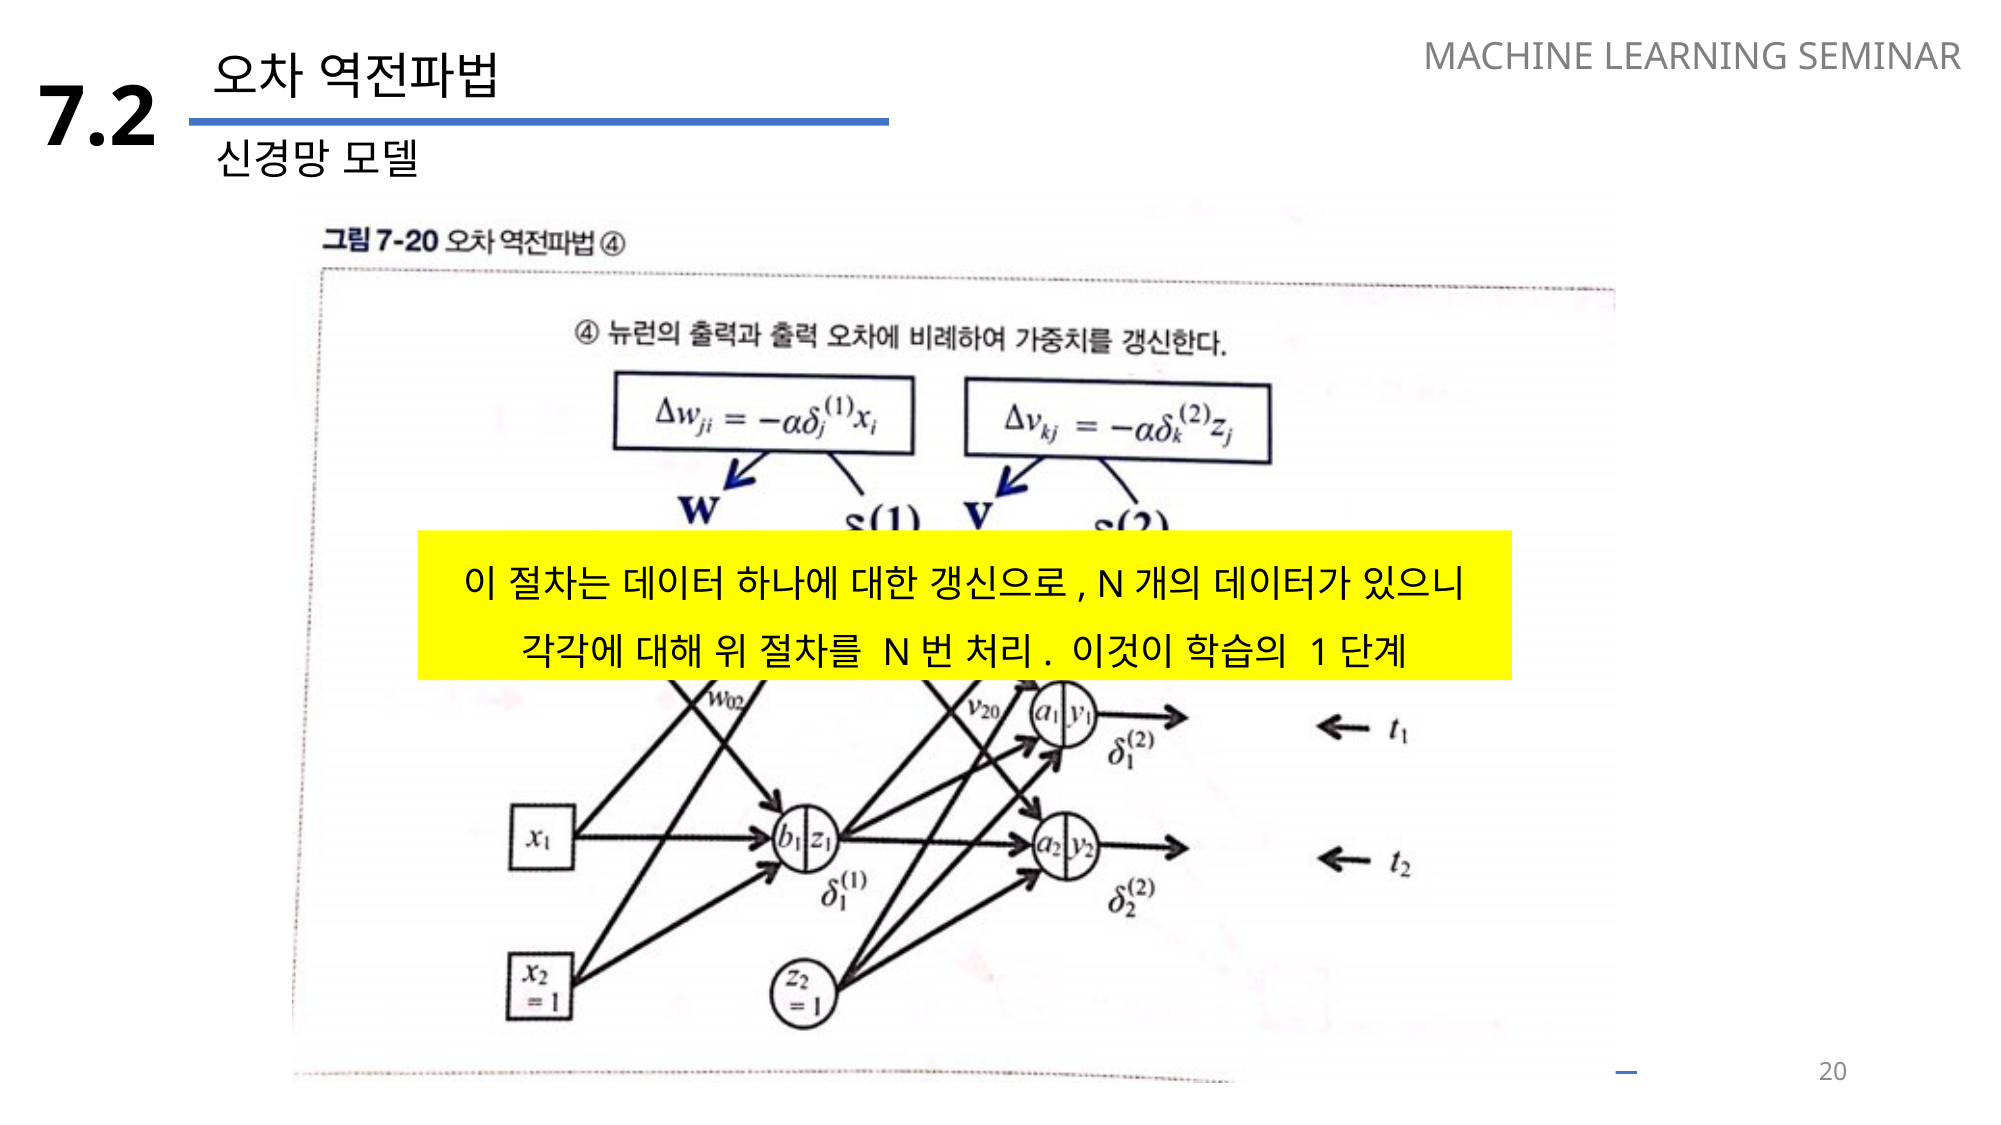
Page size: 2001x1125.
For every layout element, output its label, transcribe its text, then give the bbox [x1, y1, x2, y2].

picture [292, 191, 1616, 1083]
text_box MACHINE LEARNING SEMINAR [1342, 24, 1977, 85]
text_box 오차 역전파법 [140, 37, 574, 113]
text_box 7.2 [23, 55, 182, 170]
text_box 신경망 모델 [200, 125, 554, 191]
text_box [188, 117, 890, 127]
slide_number 20 [1412, 1042, 1863, 1103]
